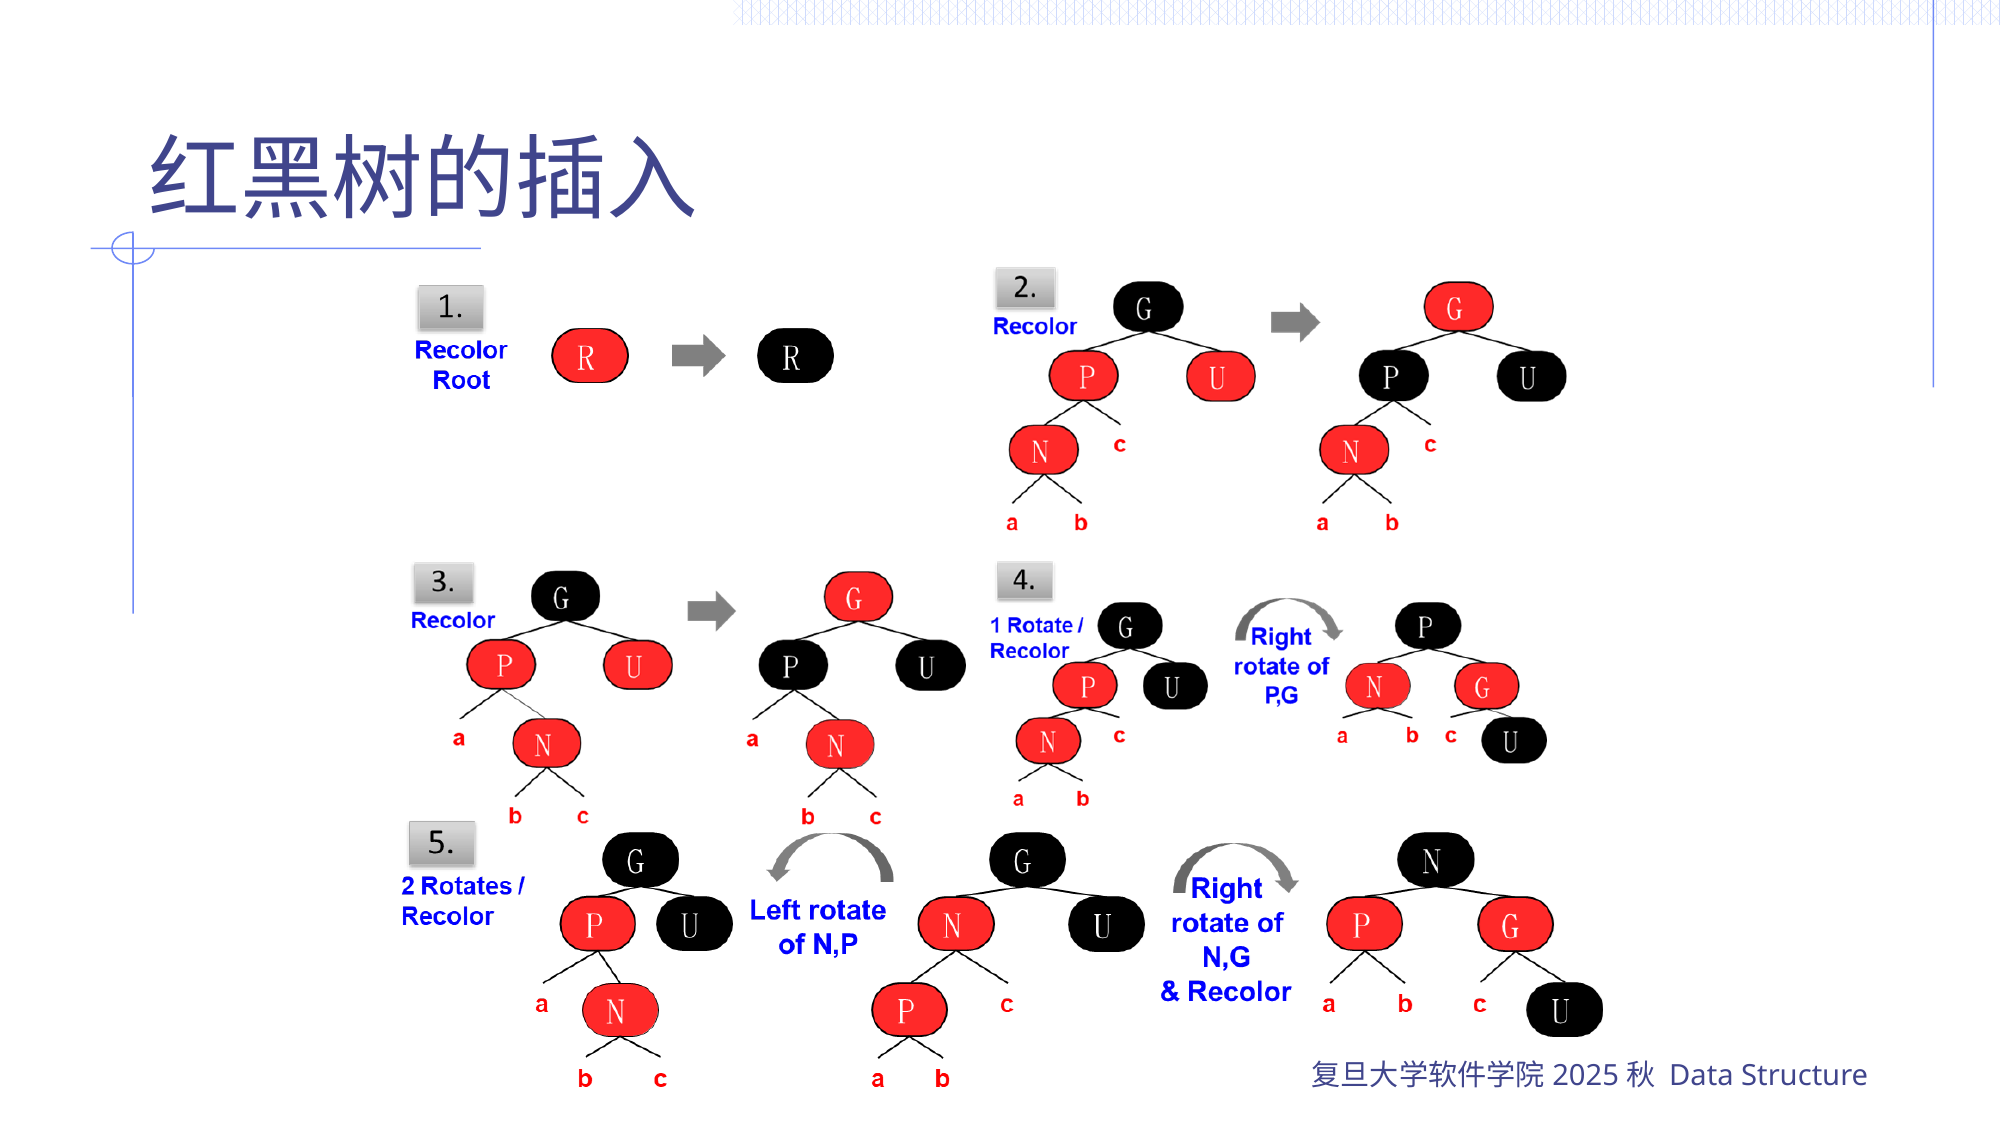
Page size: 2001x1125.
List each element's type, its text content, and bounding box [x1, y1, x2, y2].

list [385, 255, 1603, 1109]
title 红黑树的插入 [133, 50, 1834, 238]
